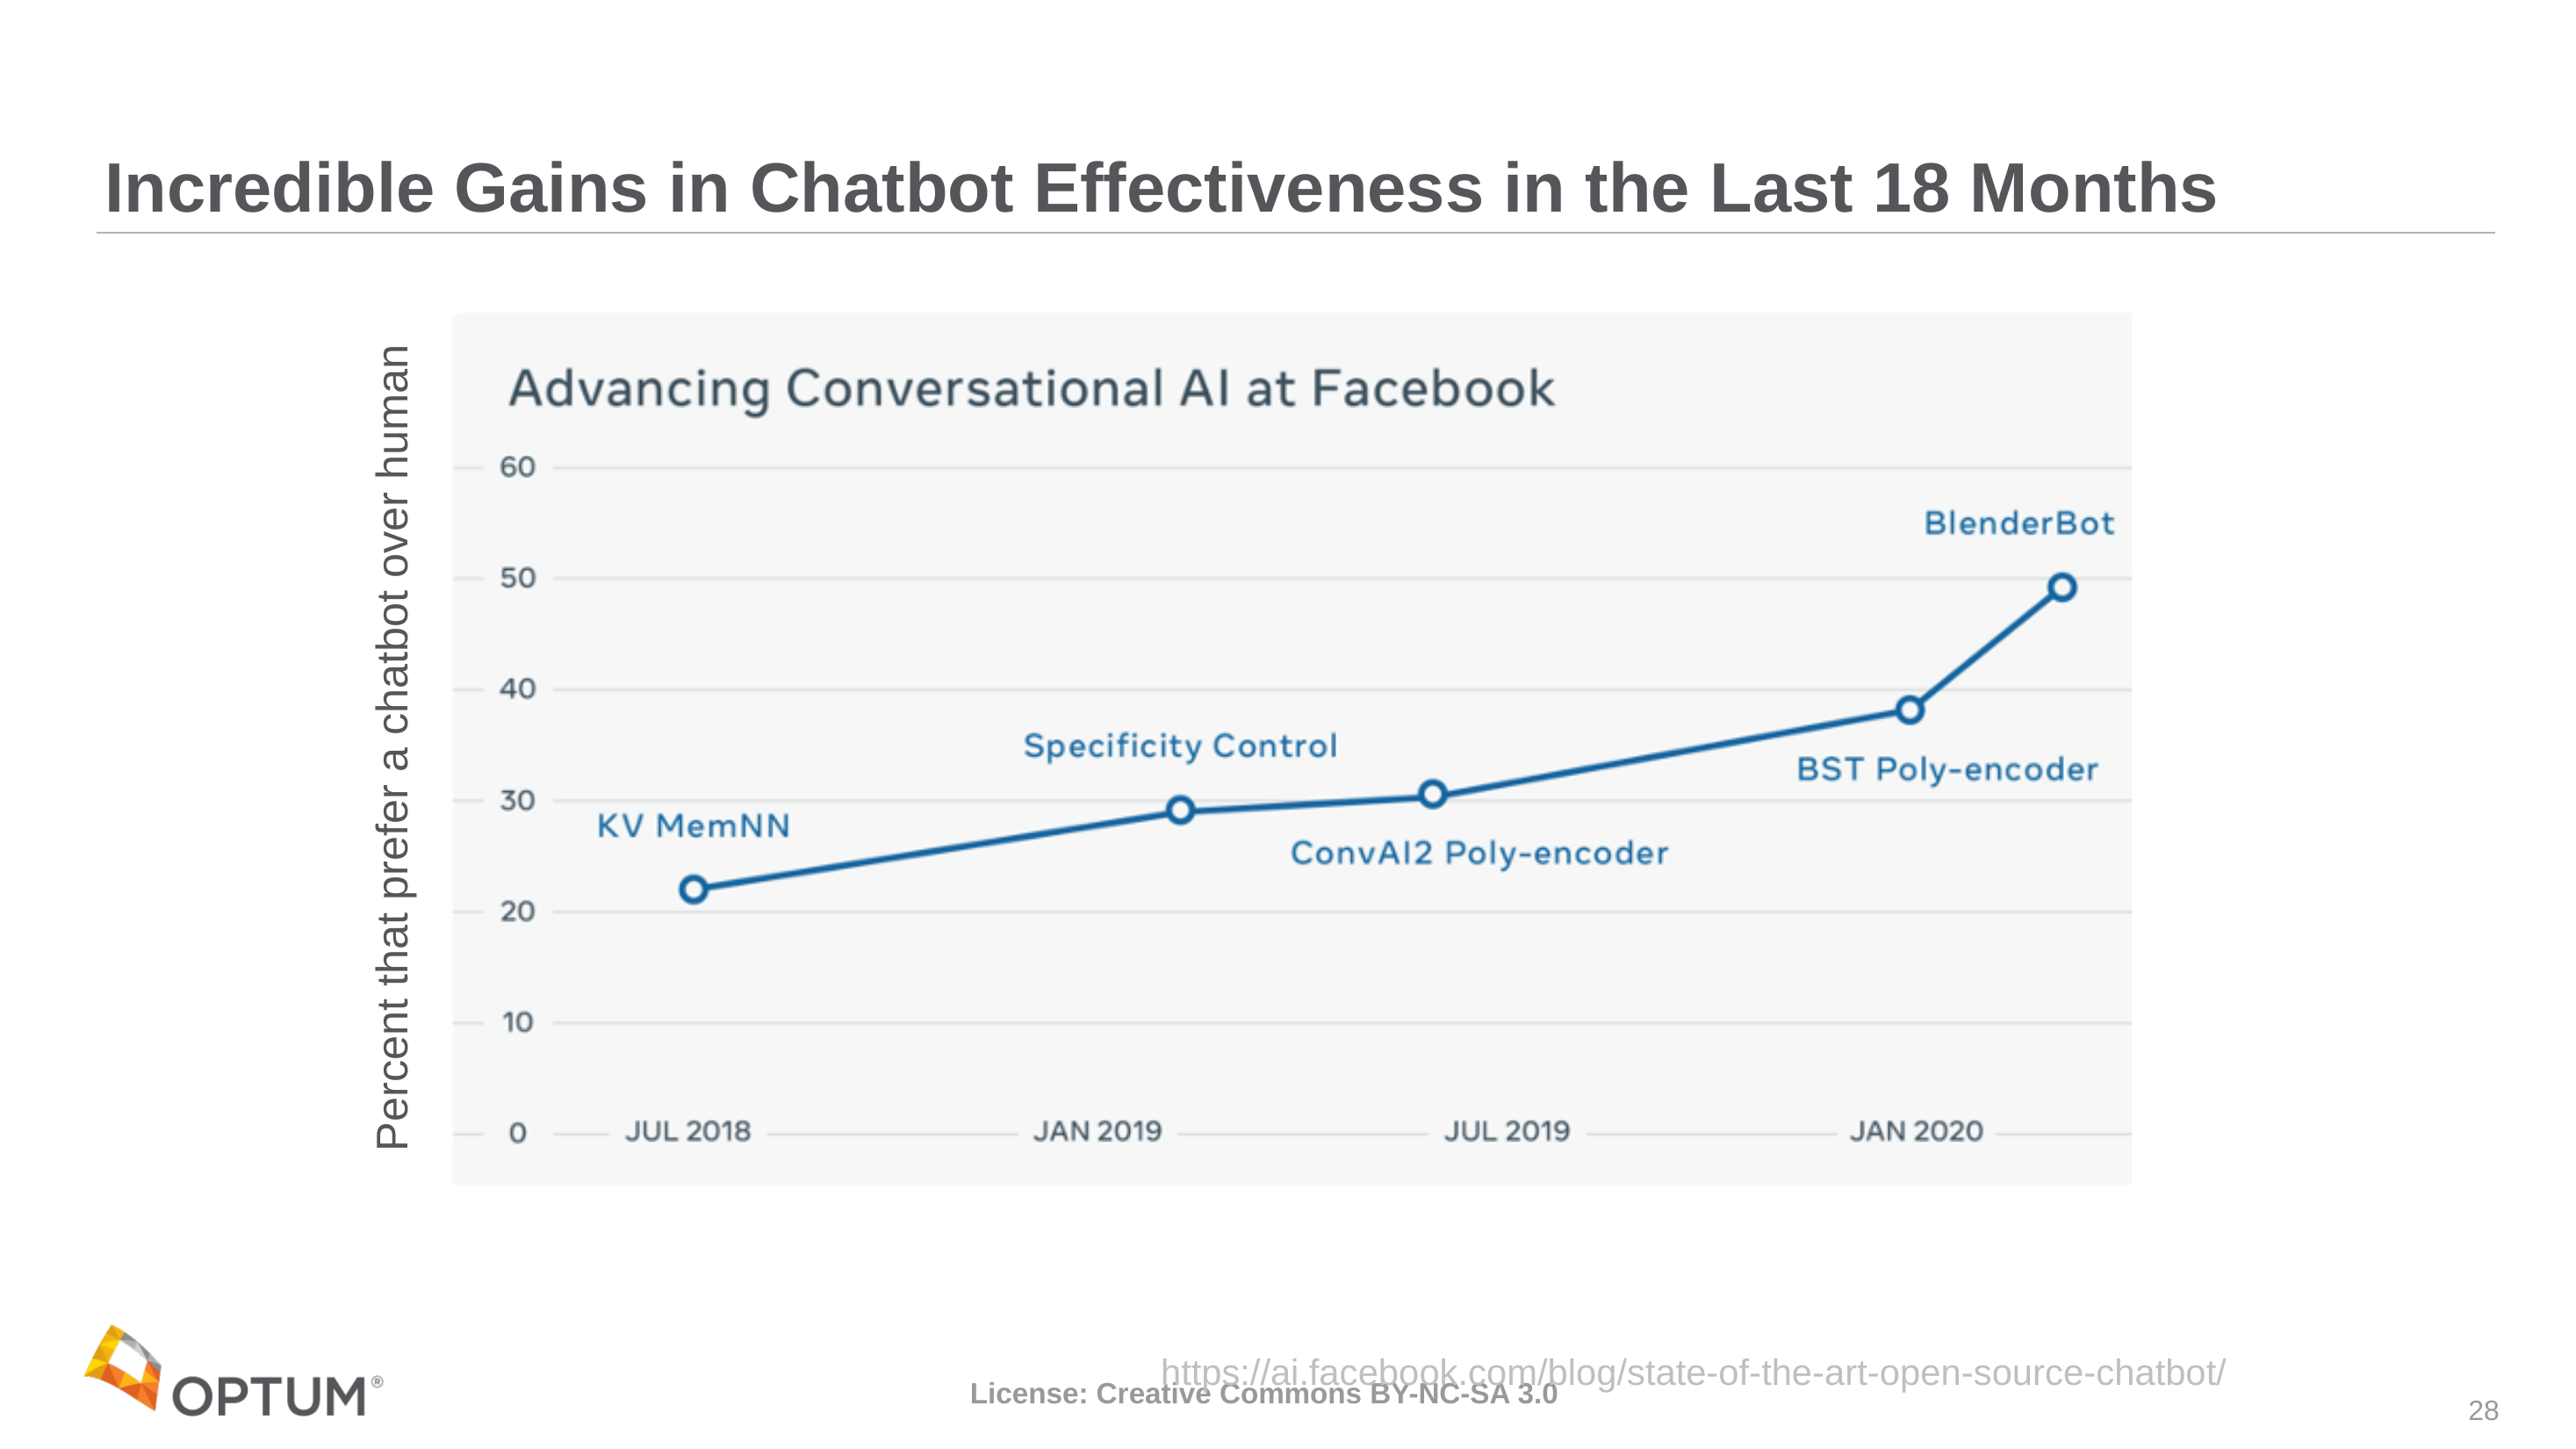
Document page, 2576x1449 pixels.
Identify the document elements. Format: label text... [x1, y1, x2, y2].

text_box https://ai.facebook.com/blog/state-of-the-art-open-source-chatbot/ [1148, 1341, 2241, 1399]
slide_number 28 [2370, 1370, 2500, 1448]
title Incredible Gains in Chatbot Effectiveness in the Last 18 Months [104, 0, 2495, 227]
picture [448, 311, 2132, 1185]
picture [83, 1323, 385, 1417]
text_box Percent that prefer a chatbot over human [356, 331, 423, 1164]
